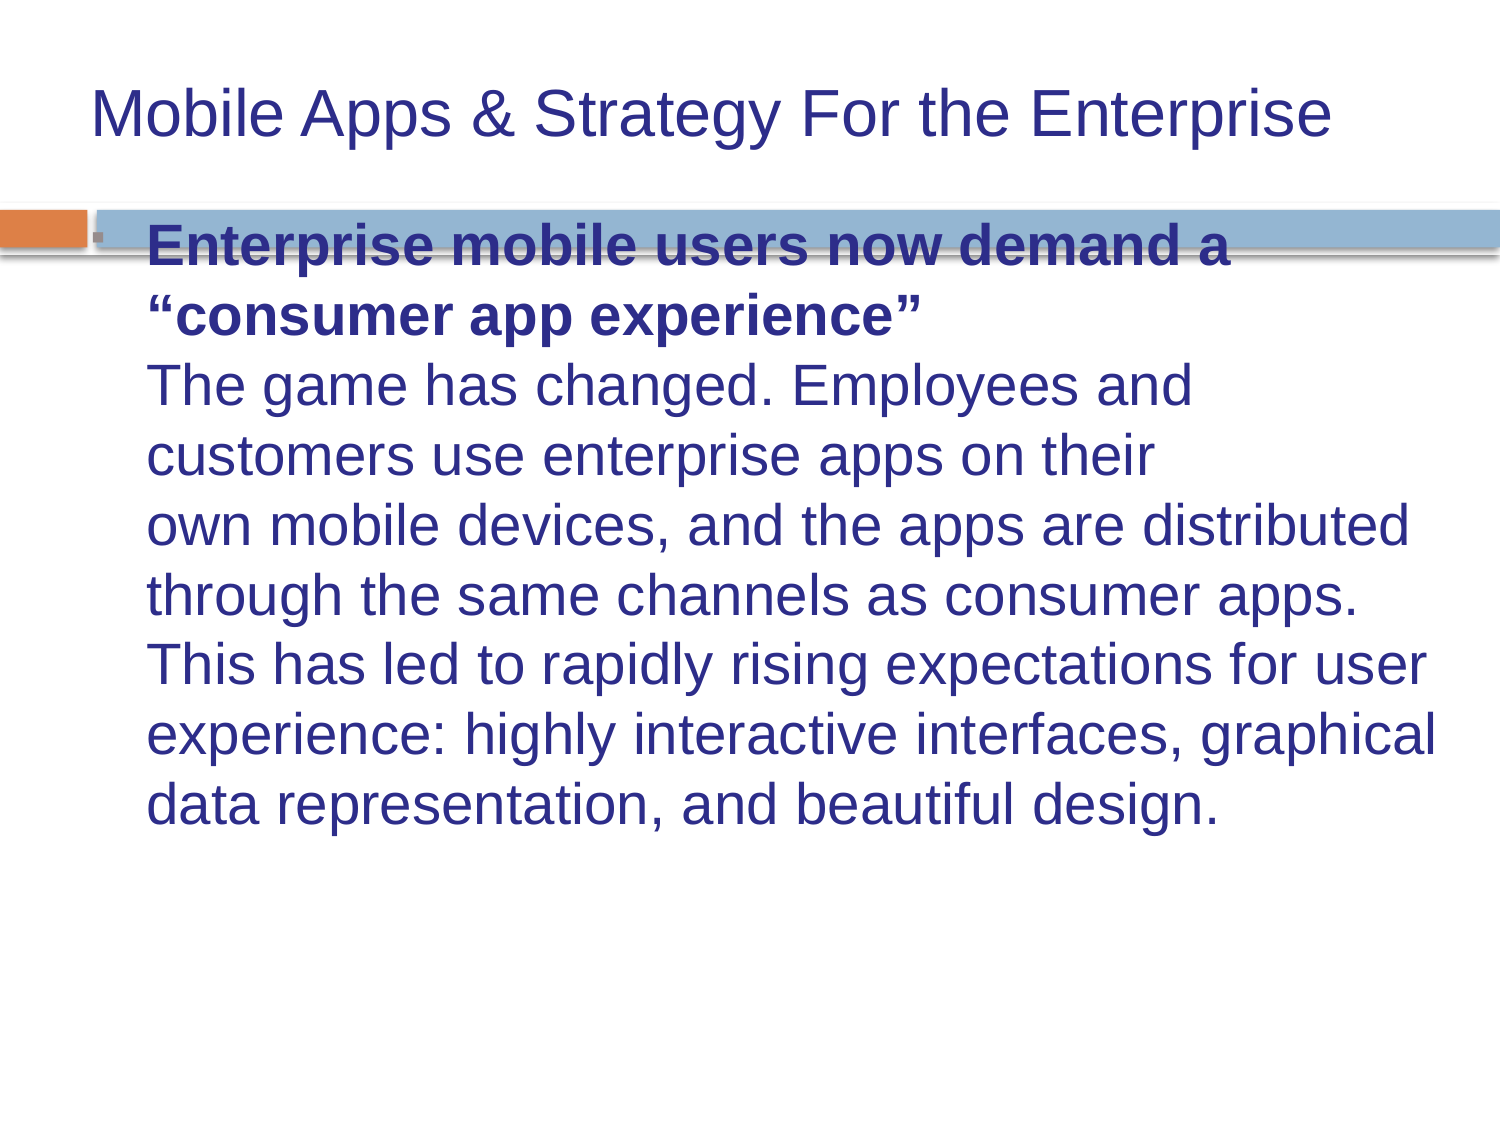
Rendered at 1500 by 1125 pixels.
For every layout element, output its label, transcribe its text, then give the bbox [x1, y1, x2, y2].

list Mobile Apps & Strategy For the Enterprise [75, 62, 1463, 188]
list Enterprise mobile users now demand a “consumer app experience” The game has changed. Employees and customers use enterprise apps on their own mobile devices, and the apps are distributed through the same channels as consumer apps. This has led to rapidly rising expectations for user experience: highly interactive interfaces, graphical data representation, and beautiful design. [75, 200, 1463, 1025]
